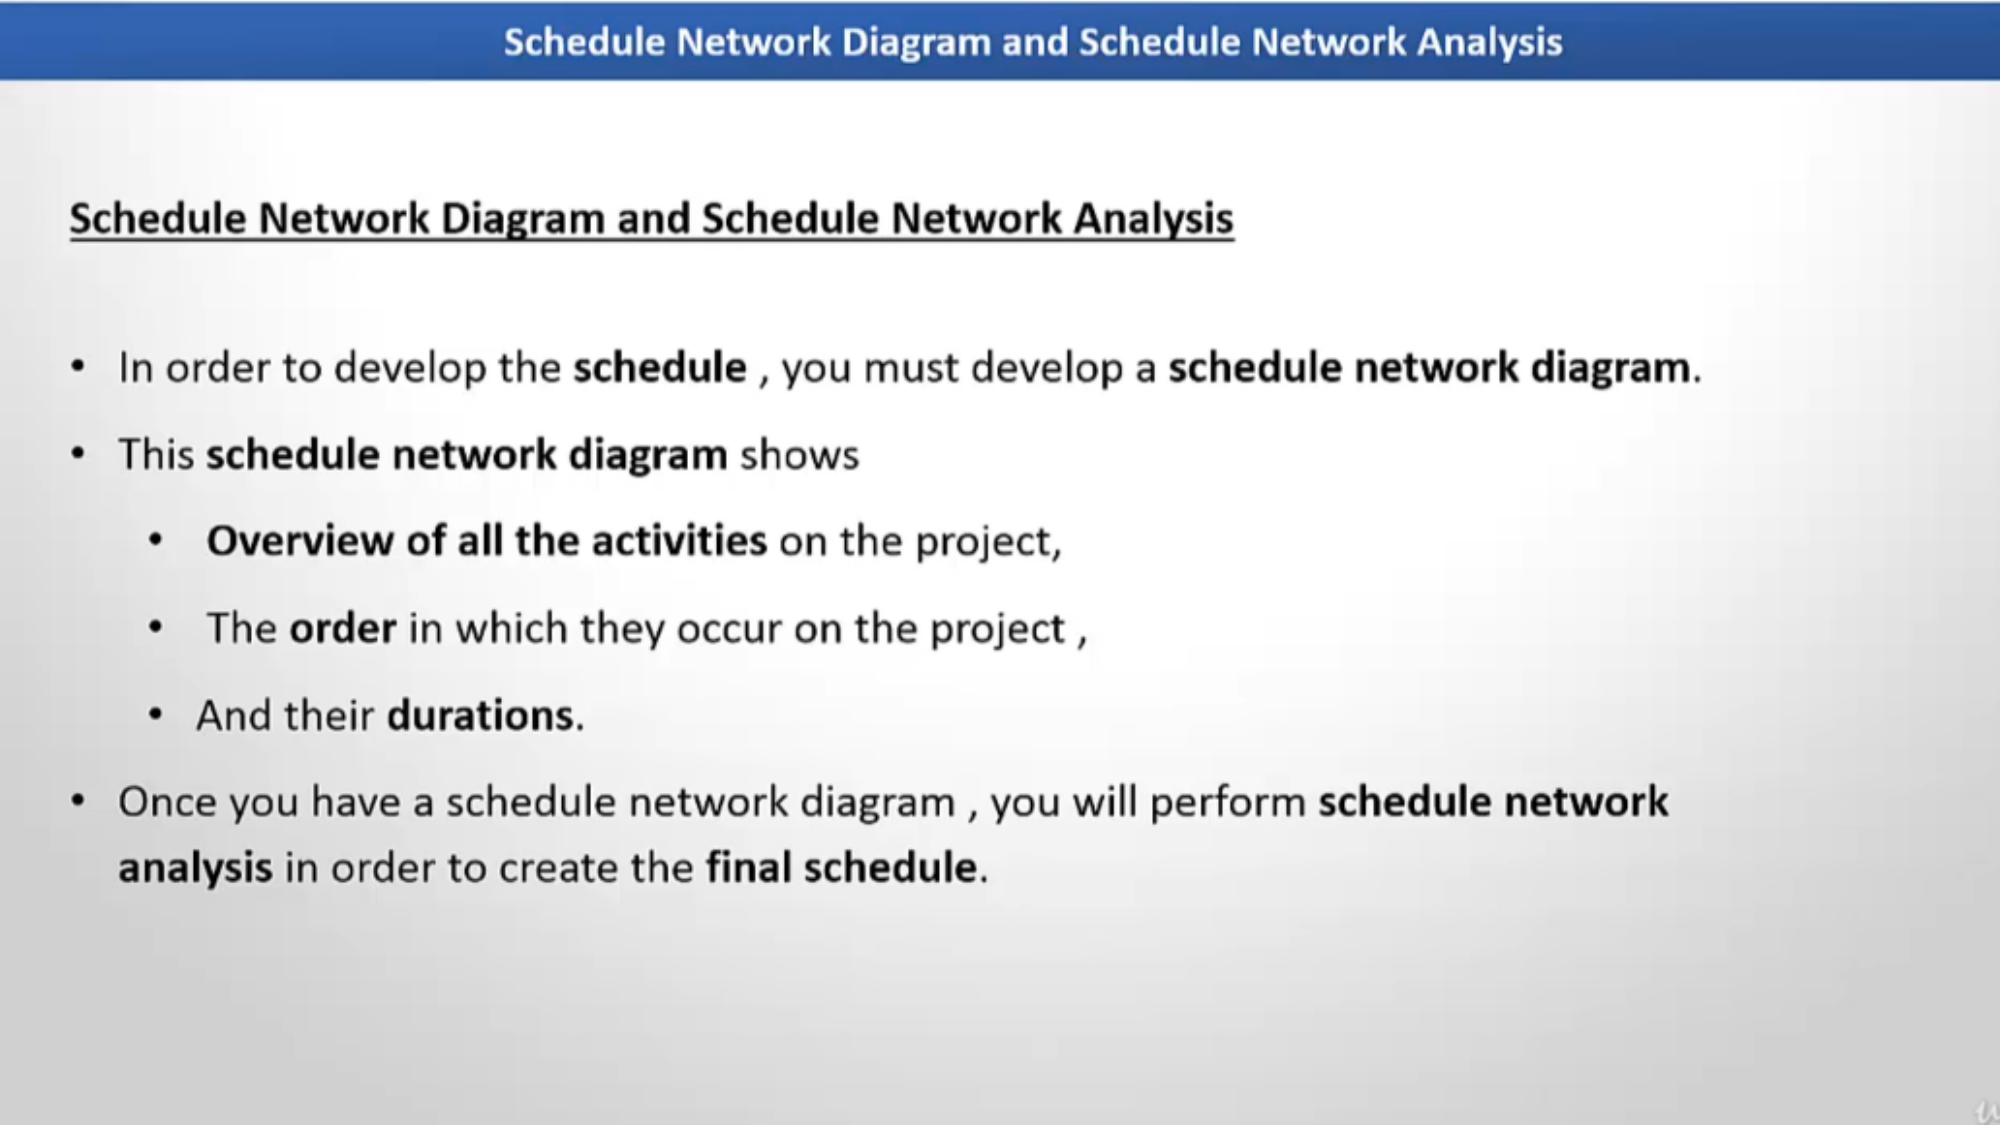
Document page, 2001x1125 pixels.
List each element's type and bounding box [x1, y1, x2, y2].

list [0, 0, 2000, 1125]
